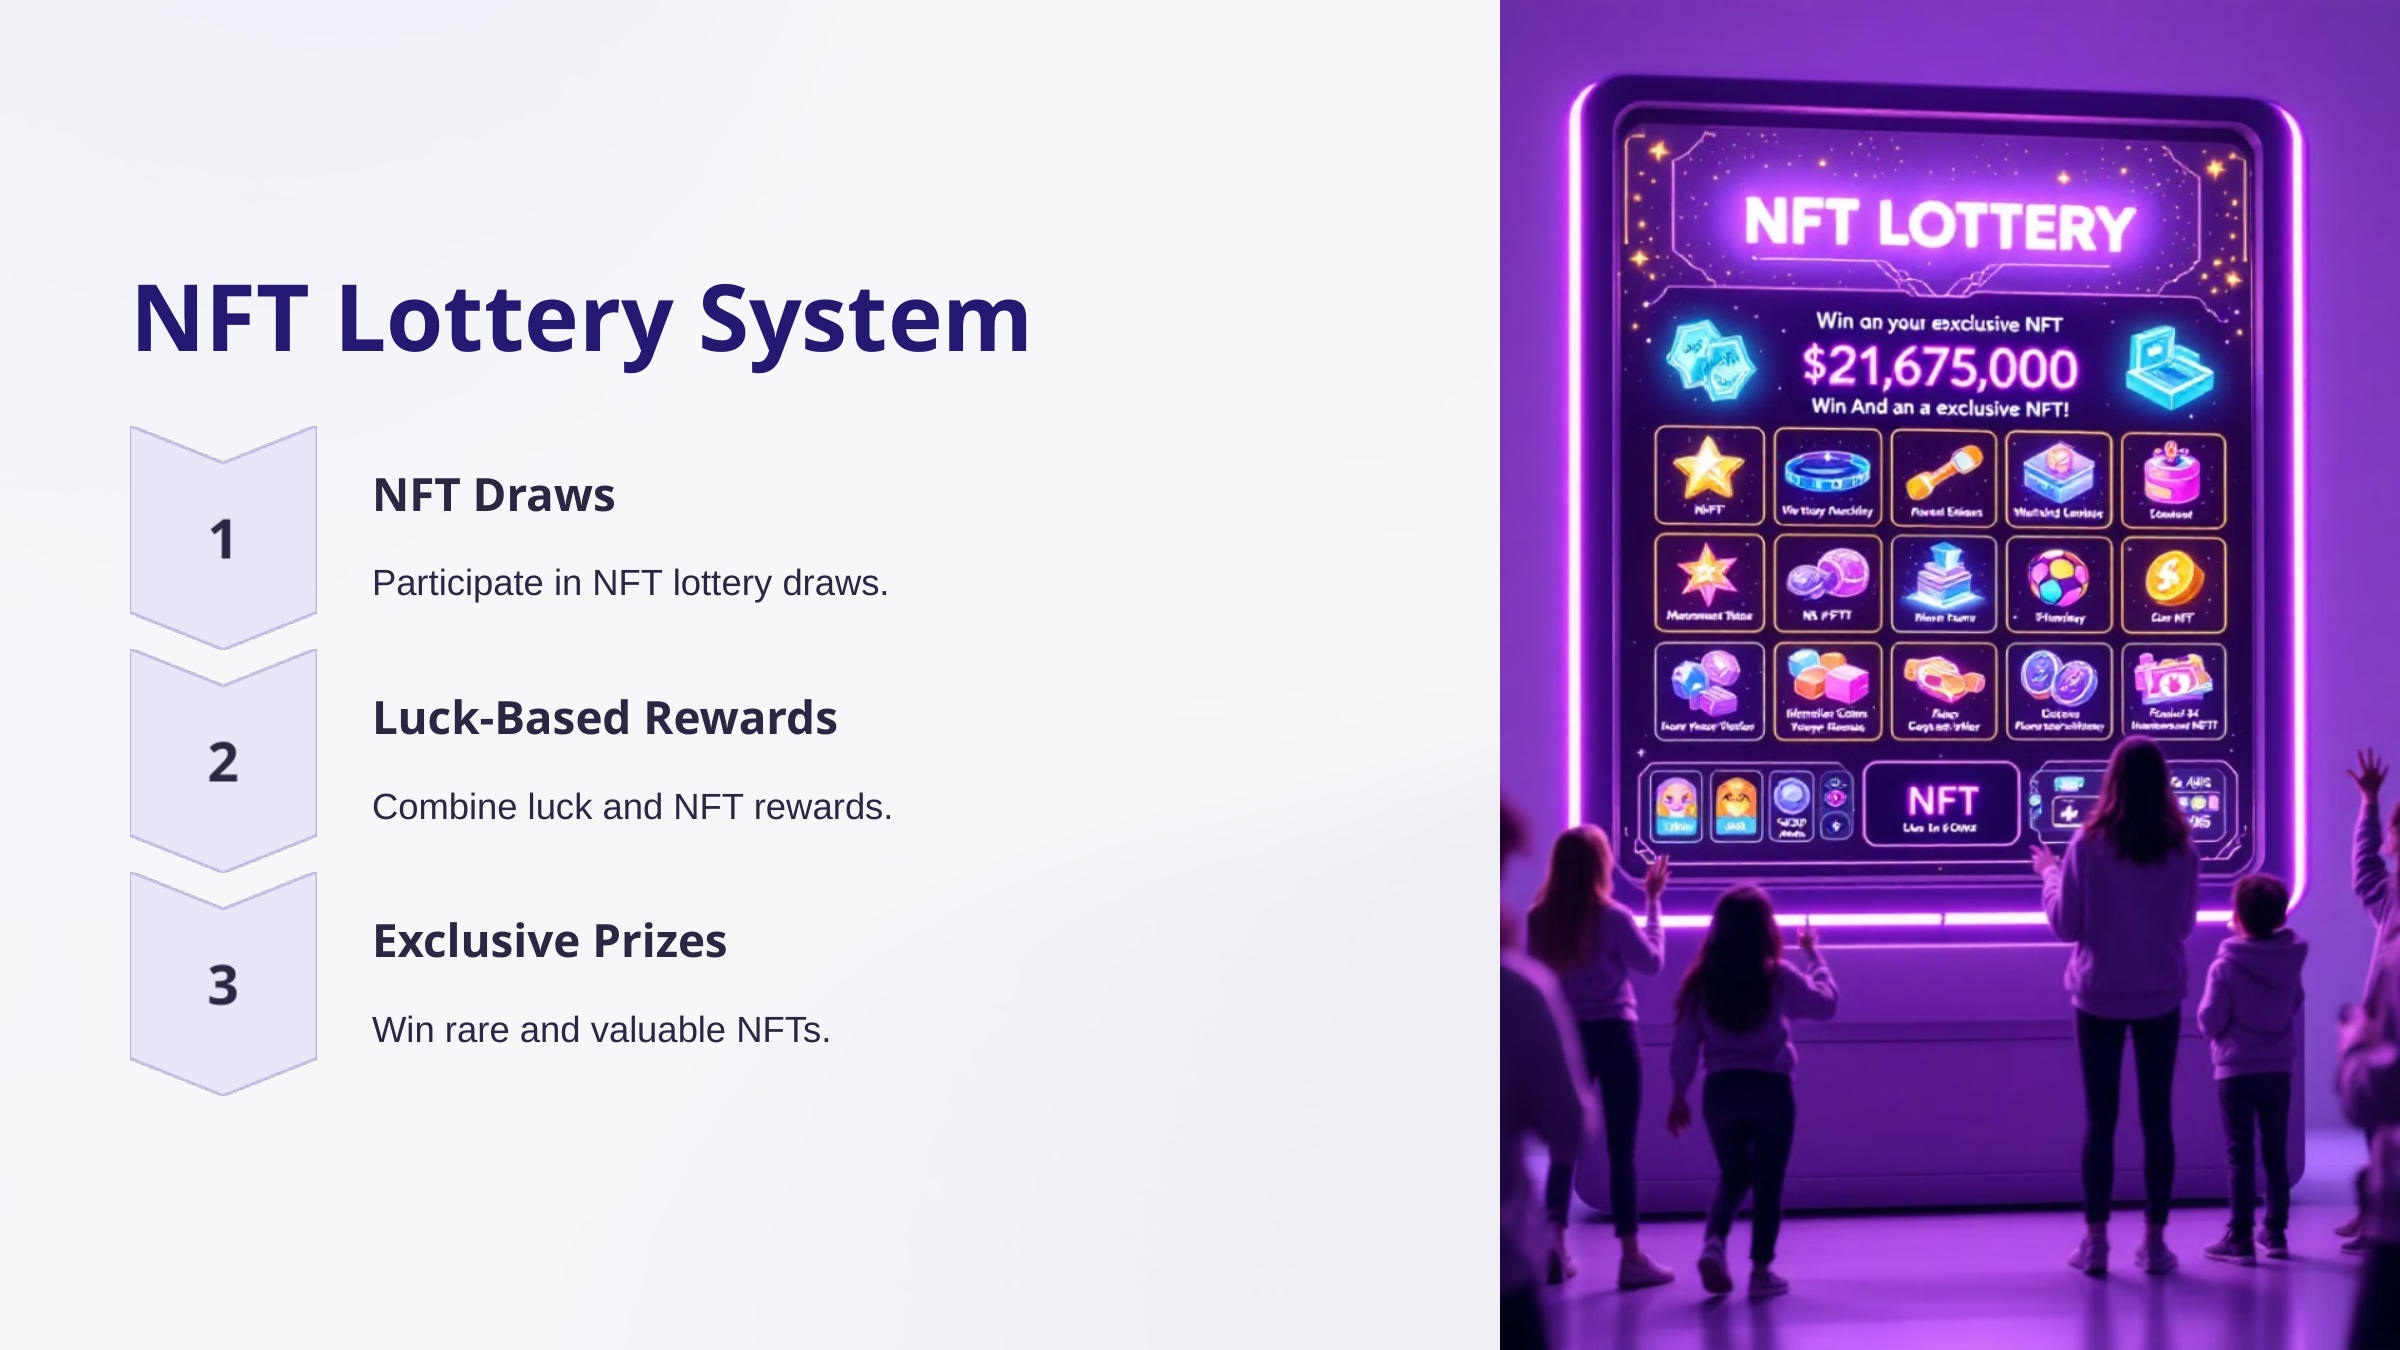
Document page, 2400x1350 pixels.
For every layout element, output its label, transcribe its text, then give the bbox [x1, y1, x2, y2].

text_box Luck-Based Rewards [371, 686, 838, 745]
text_box Exclusive Prizes [371, 909, 838, 968]
picture [130, 426, 317, 1096]
text_box Participate in NFT lottery draws. [372, 543, 1370, 604]
text_box Win rare and valuable NFTs. [372, 990, 1370, 1050]
text_box Combine luck and NFT rewards. [372, 767, 1370, 827]
text_box NFT Lottery System [130, 254, 1061, 371]
text_box NFT Draws [371, 463, 838, 522]
picture [1499, 0, 2400, 1350]
